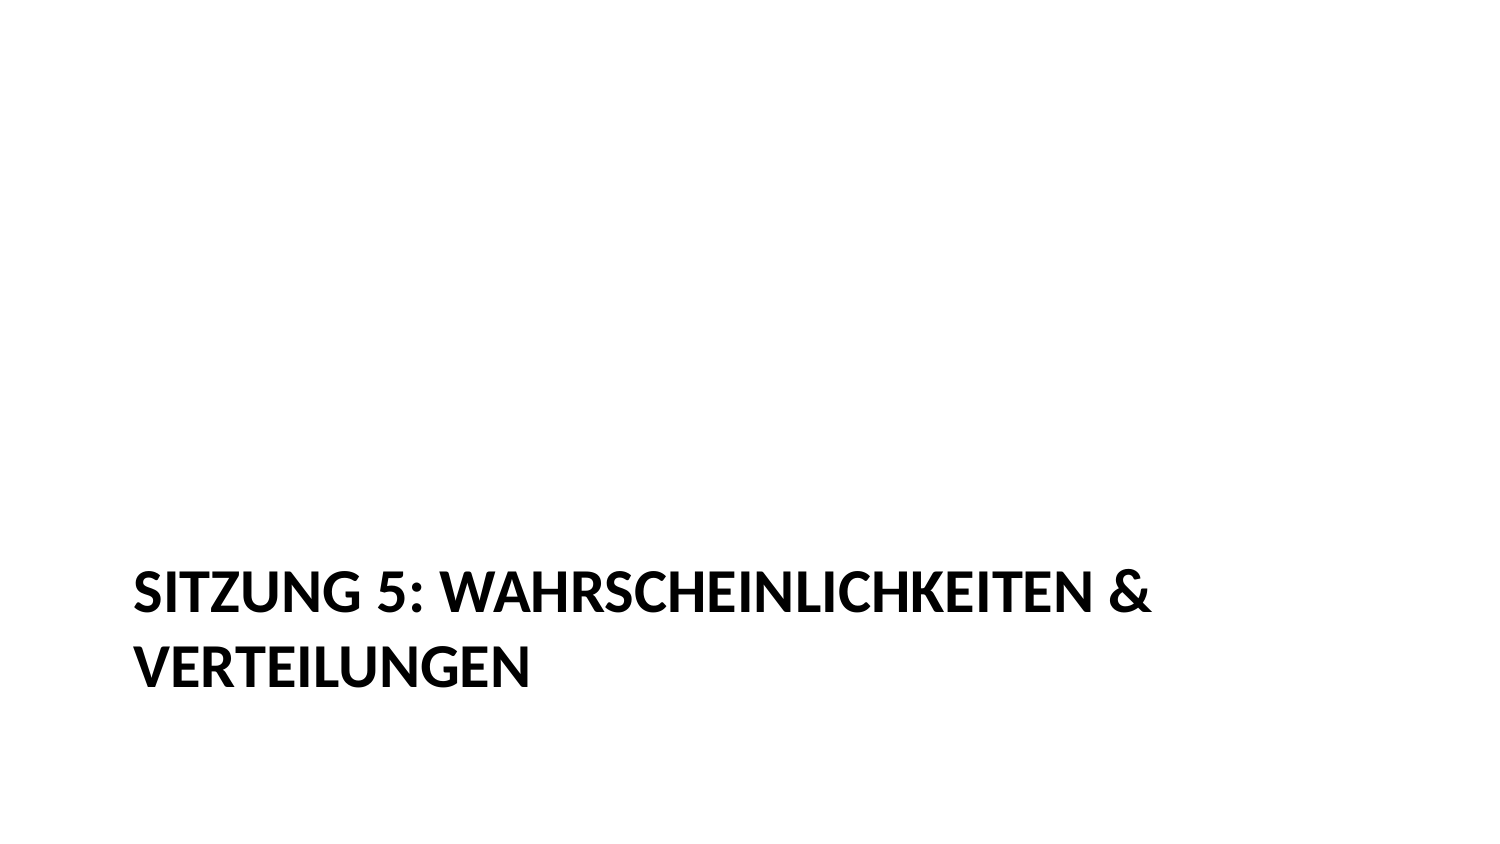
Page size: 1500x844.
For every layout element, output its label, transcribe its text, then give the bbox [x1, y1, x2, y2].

title Sitzung 5: Wahrscheinlichkeiten & Verteilungen [118, 542, 1394, 710]
